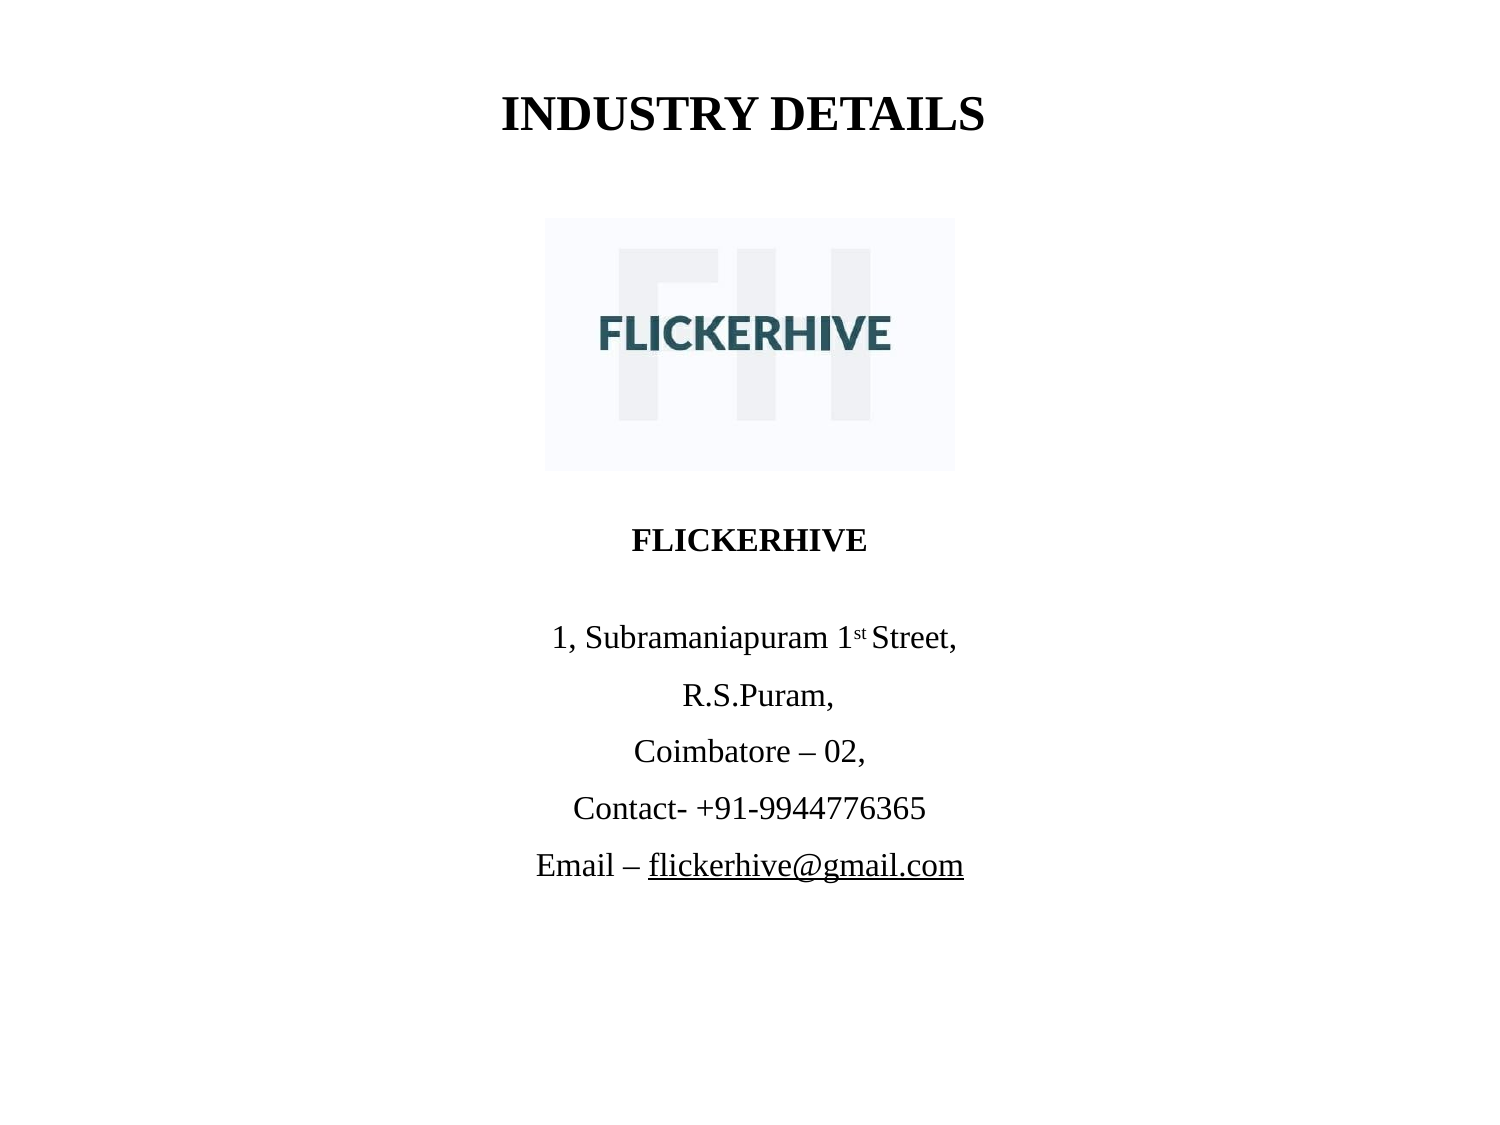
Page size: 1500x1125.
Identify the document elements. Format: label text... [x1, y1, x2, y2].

text_box FLICKERHIVE 1, Subramaniapuram 1st Street, R.S.Puram, Coimbatore – 02, Contact- +91-9944776365 Email – flickerhive@gmail.com [526, 516, 974, 883]
title INDUSTRY DETAILS [498, 78, 1001, 269]
picture [544, 218, 955, 472]
